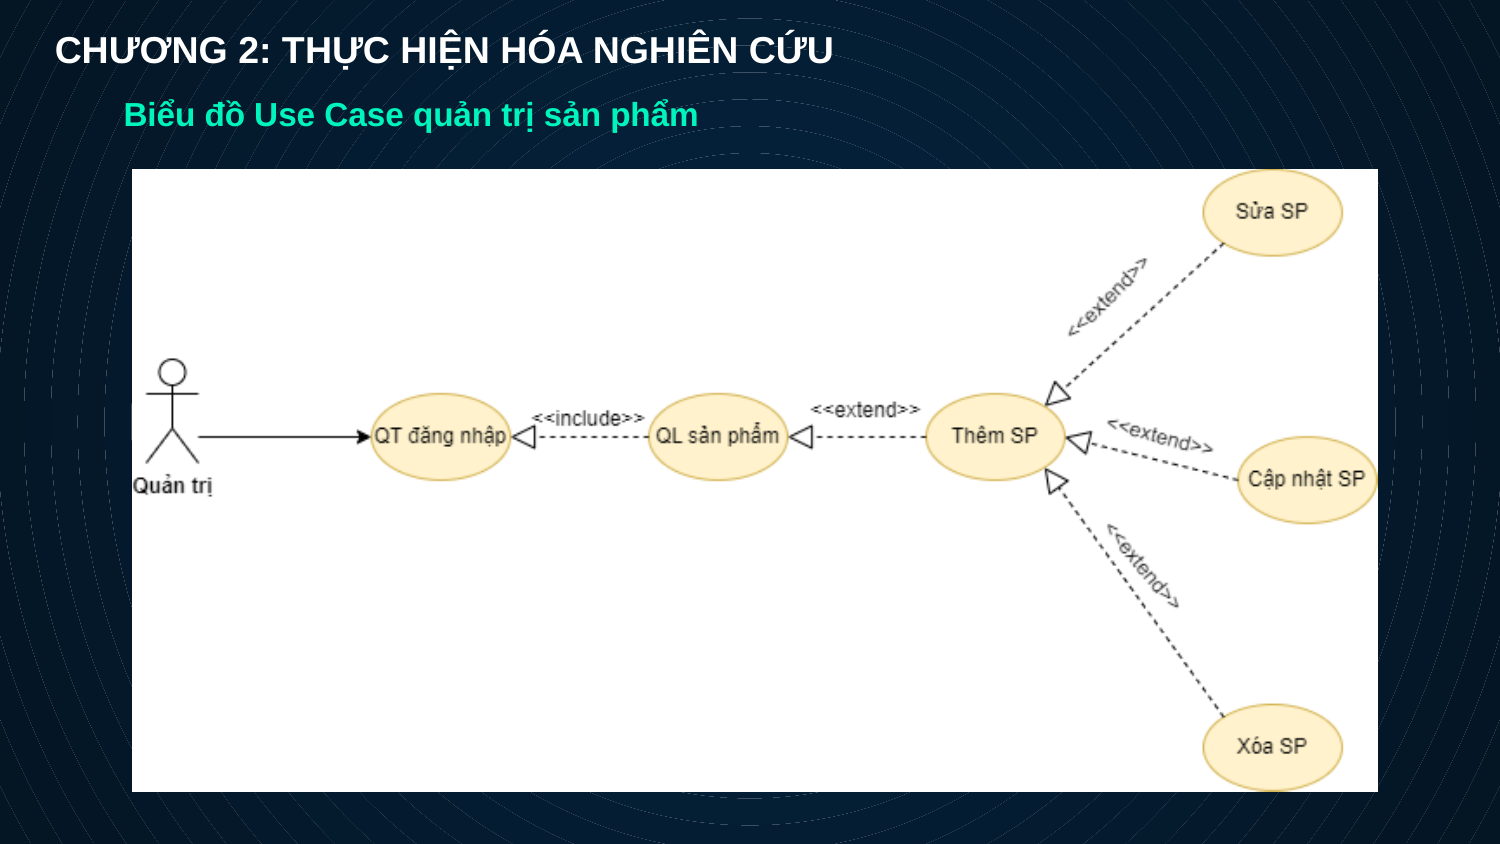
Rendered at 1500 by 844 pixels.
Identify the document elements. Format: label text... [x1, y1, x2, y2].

picture [132, 168, 1378, 792]
text_box Biểu đồ Use Case quản trị sản phẩm [108, 85, 715, 140]
text_box CHƯƠNG 2: THỰC HIỆN HÓA NGHIÊN CỨU [40, 18, 850, 78]
